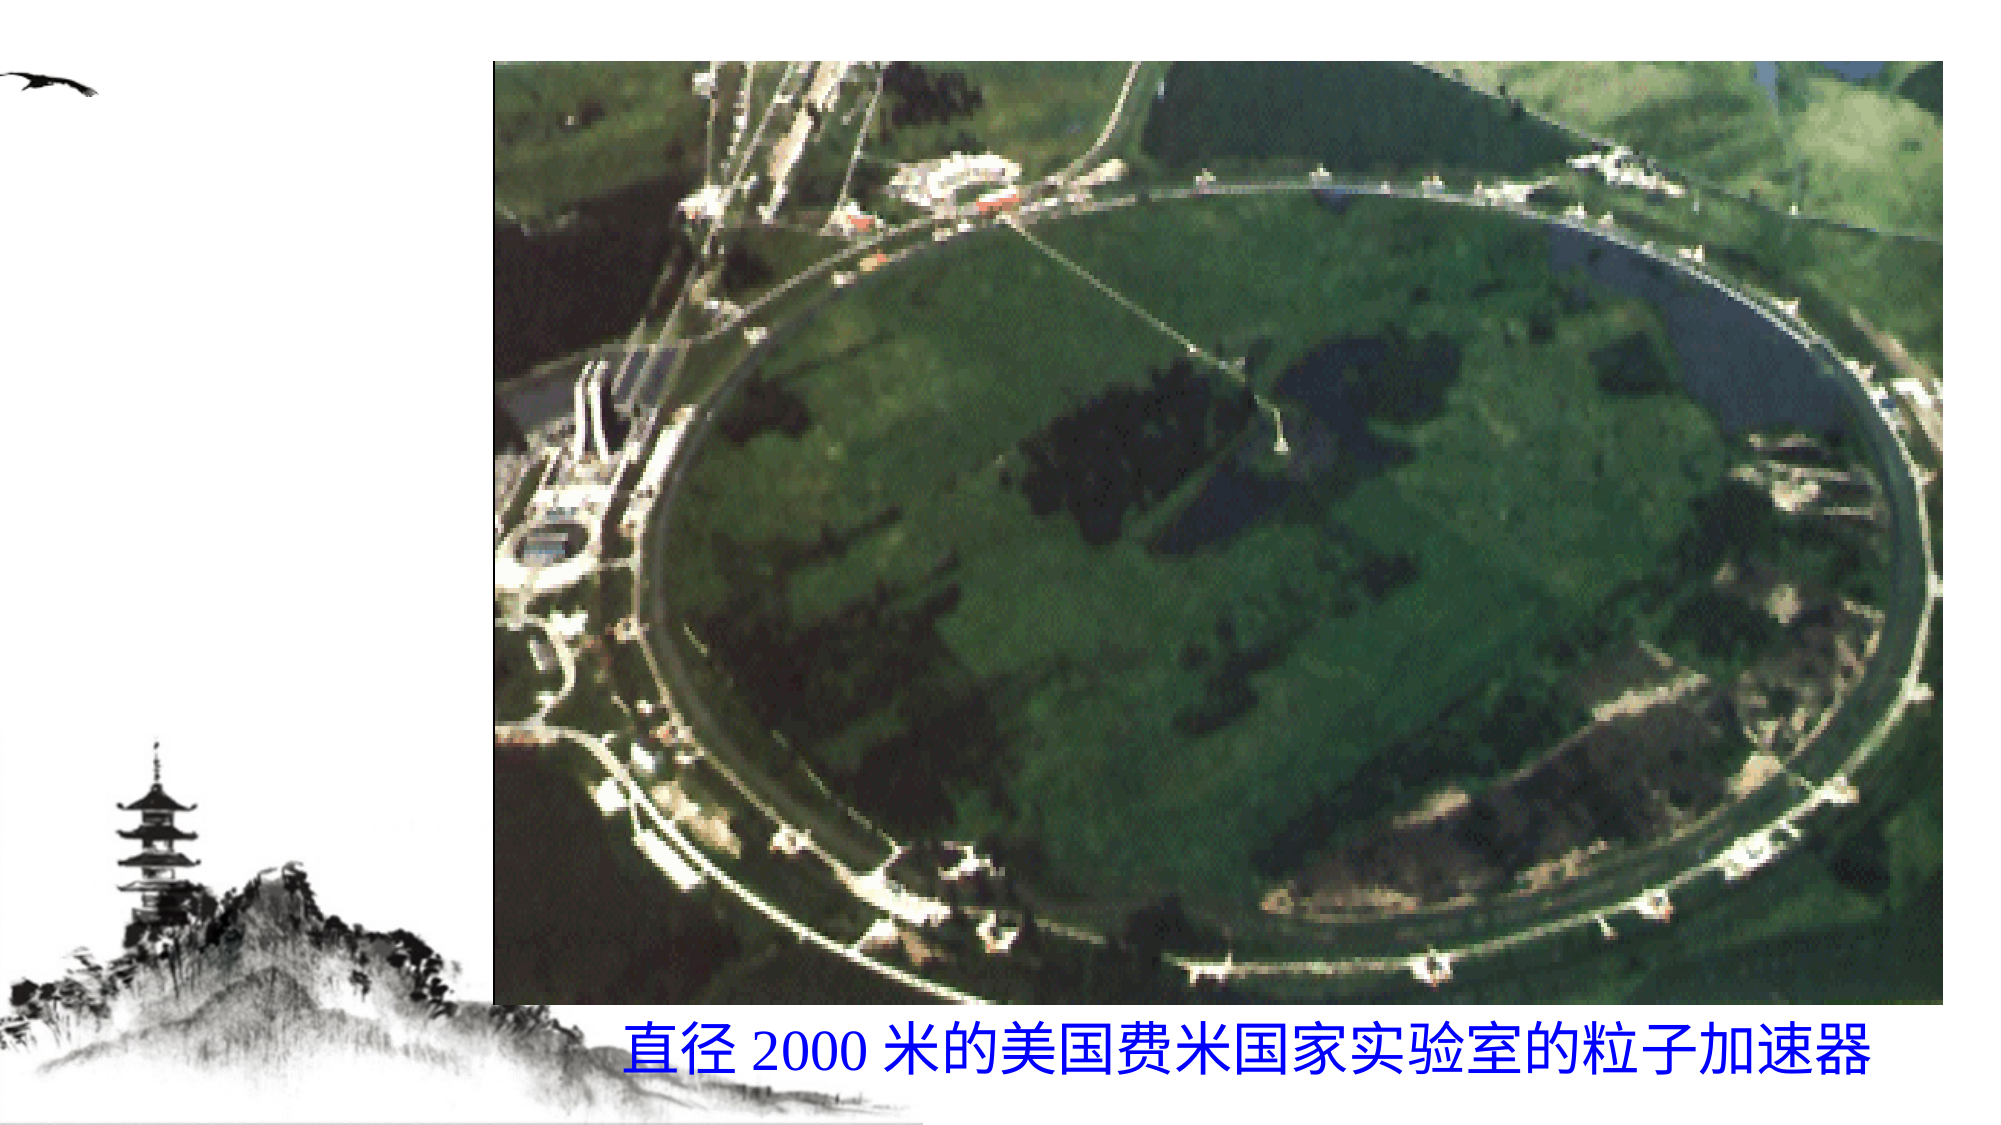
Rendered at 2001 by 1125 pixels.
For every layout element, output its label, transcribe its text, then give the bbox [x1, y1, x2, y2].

text_box 直径2000米的美国费米国家实验室的粒子加速器 [606, 1005, 1888, 1090]
picture [0, 61, 1943, 1125]
picture [0, 3, 99, 97]
